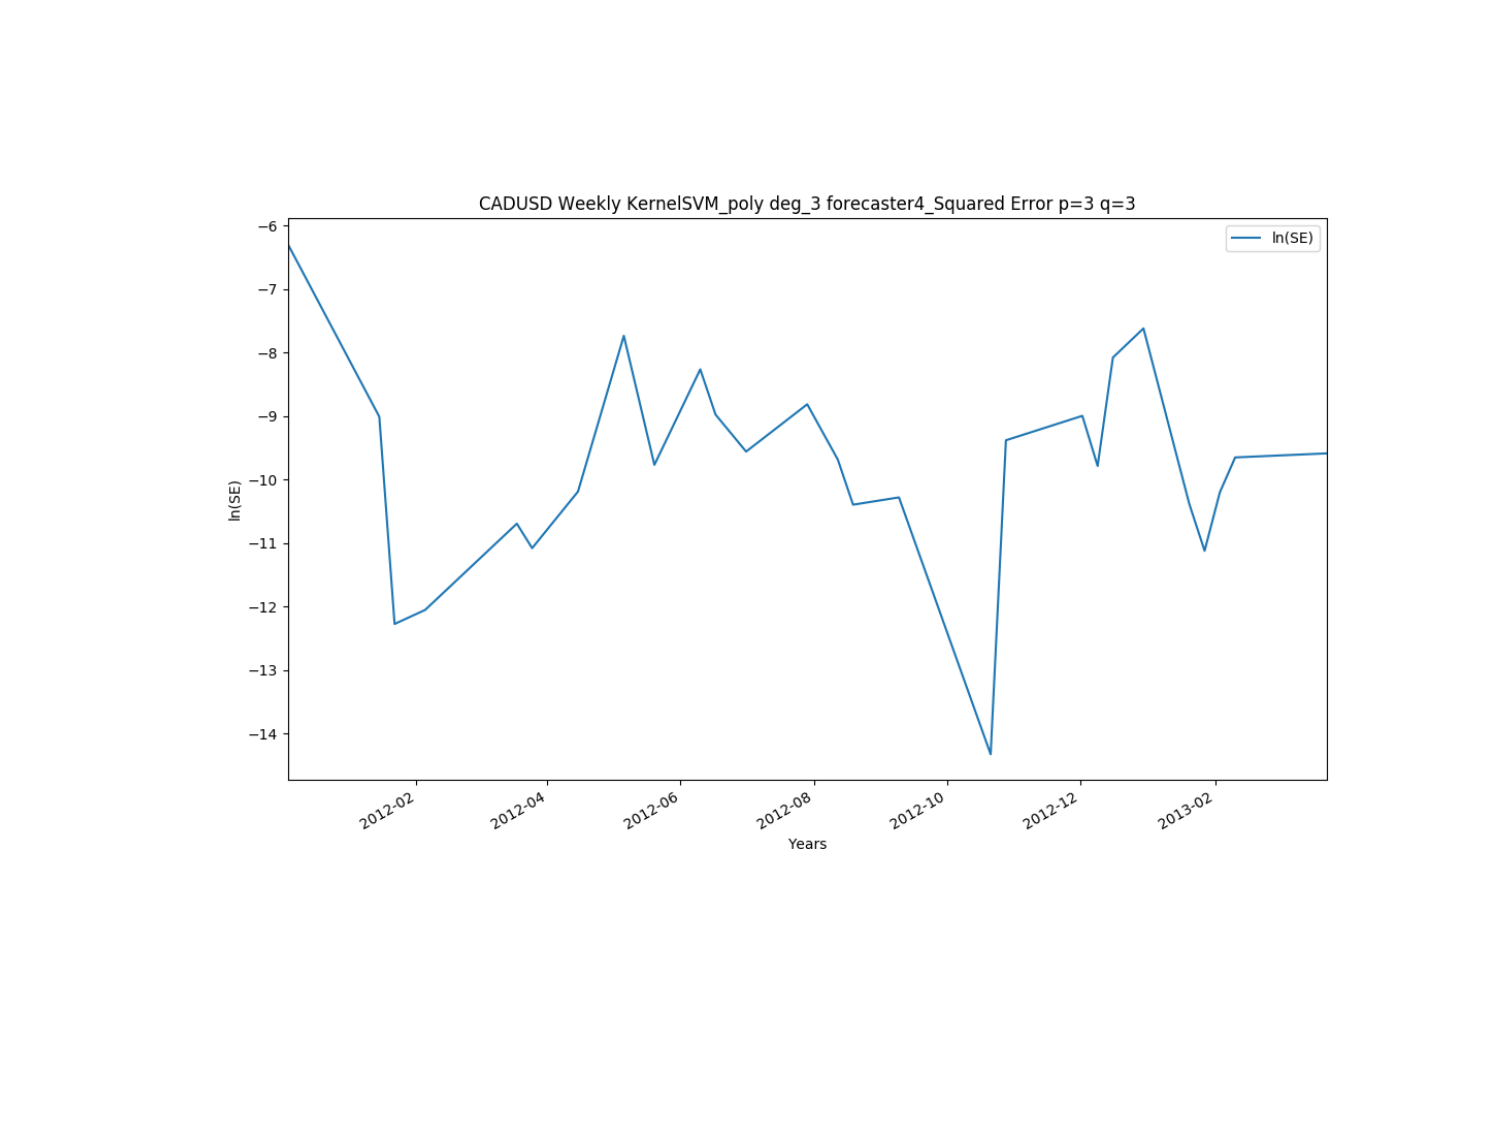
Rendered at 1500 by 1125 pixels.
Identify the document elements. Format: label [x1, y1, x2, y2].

picture [119, 119, 1461, 946]
